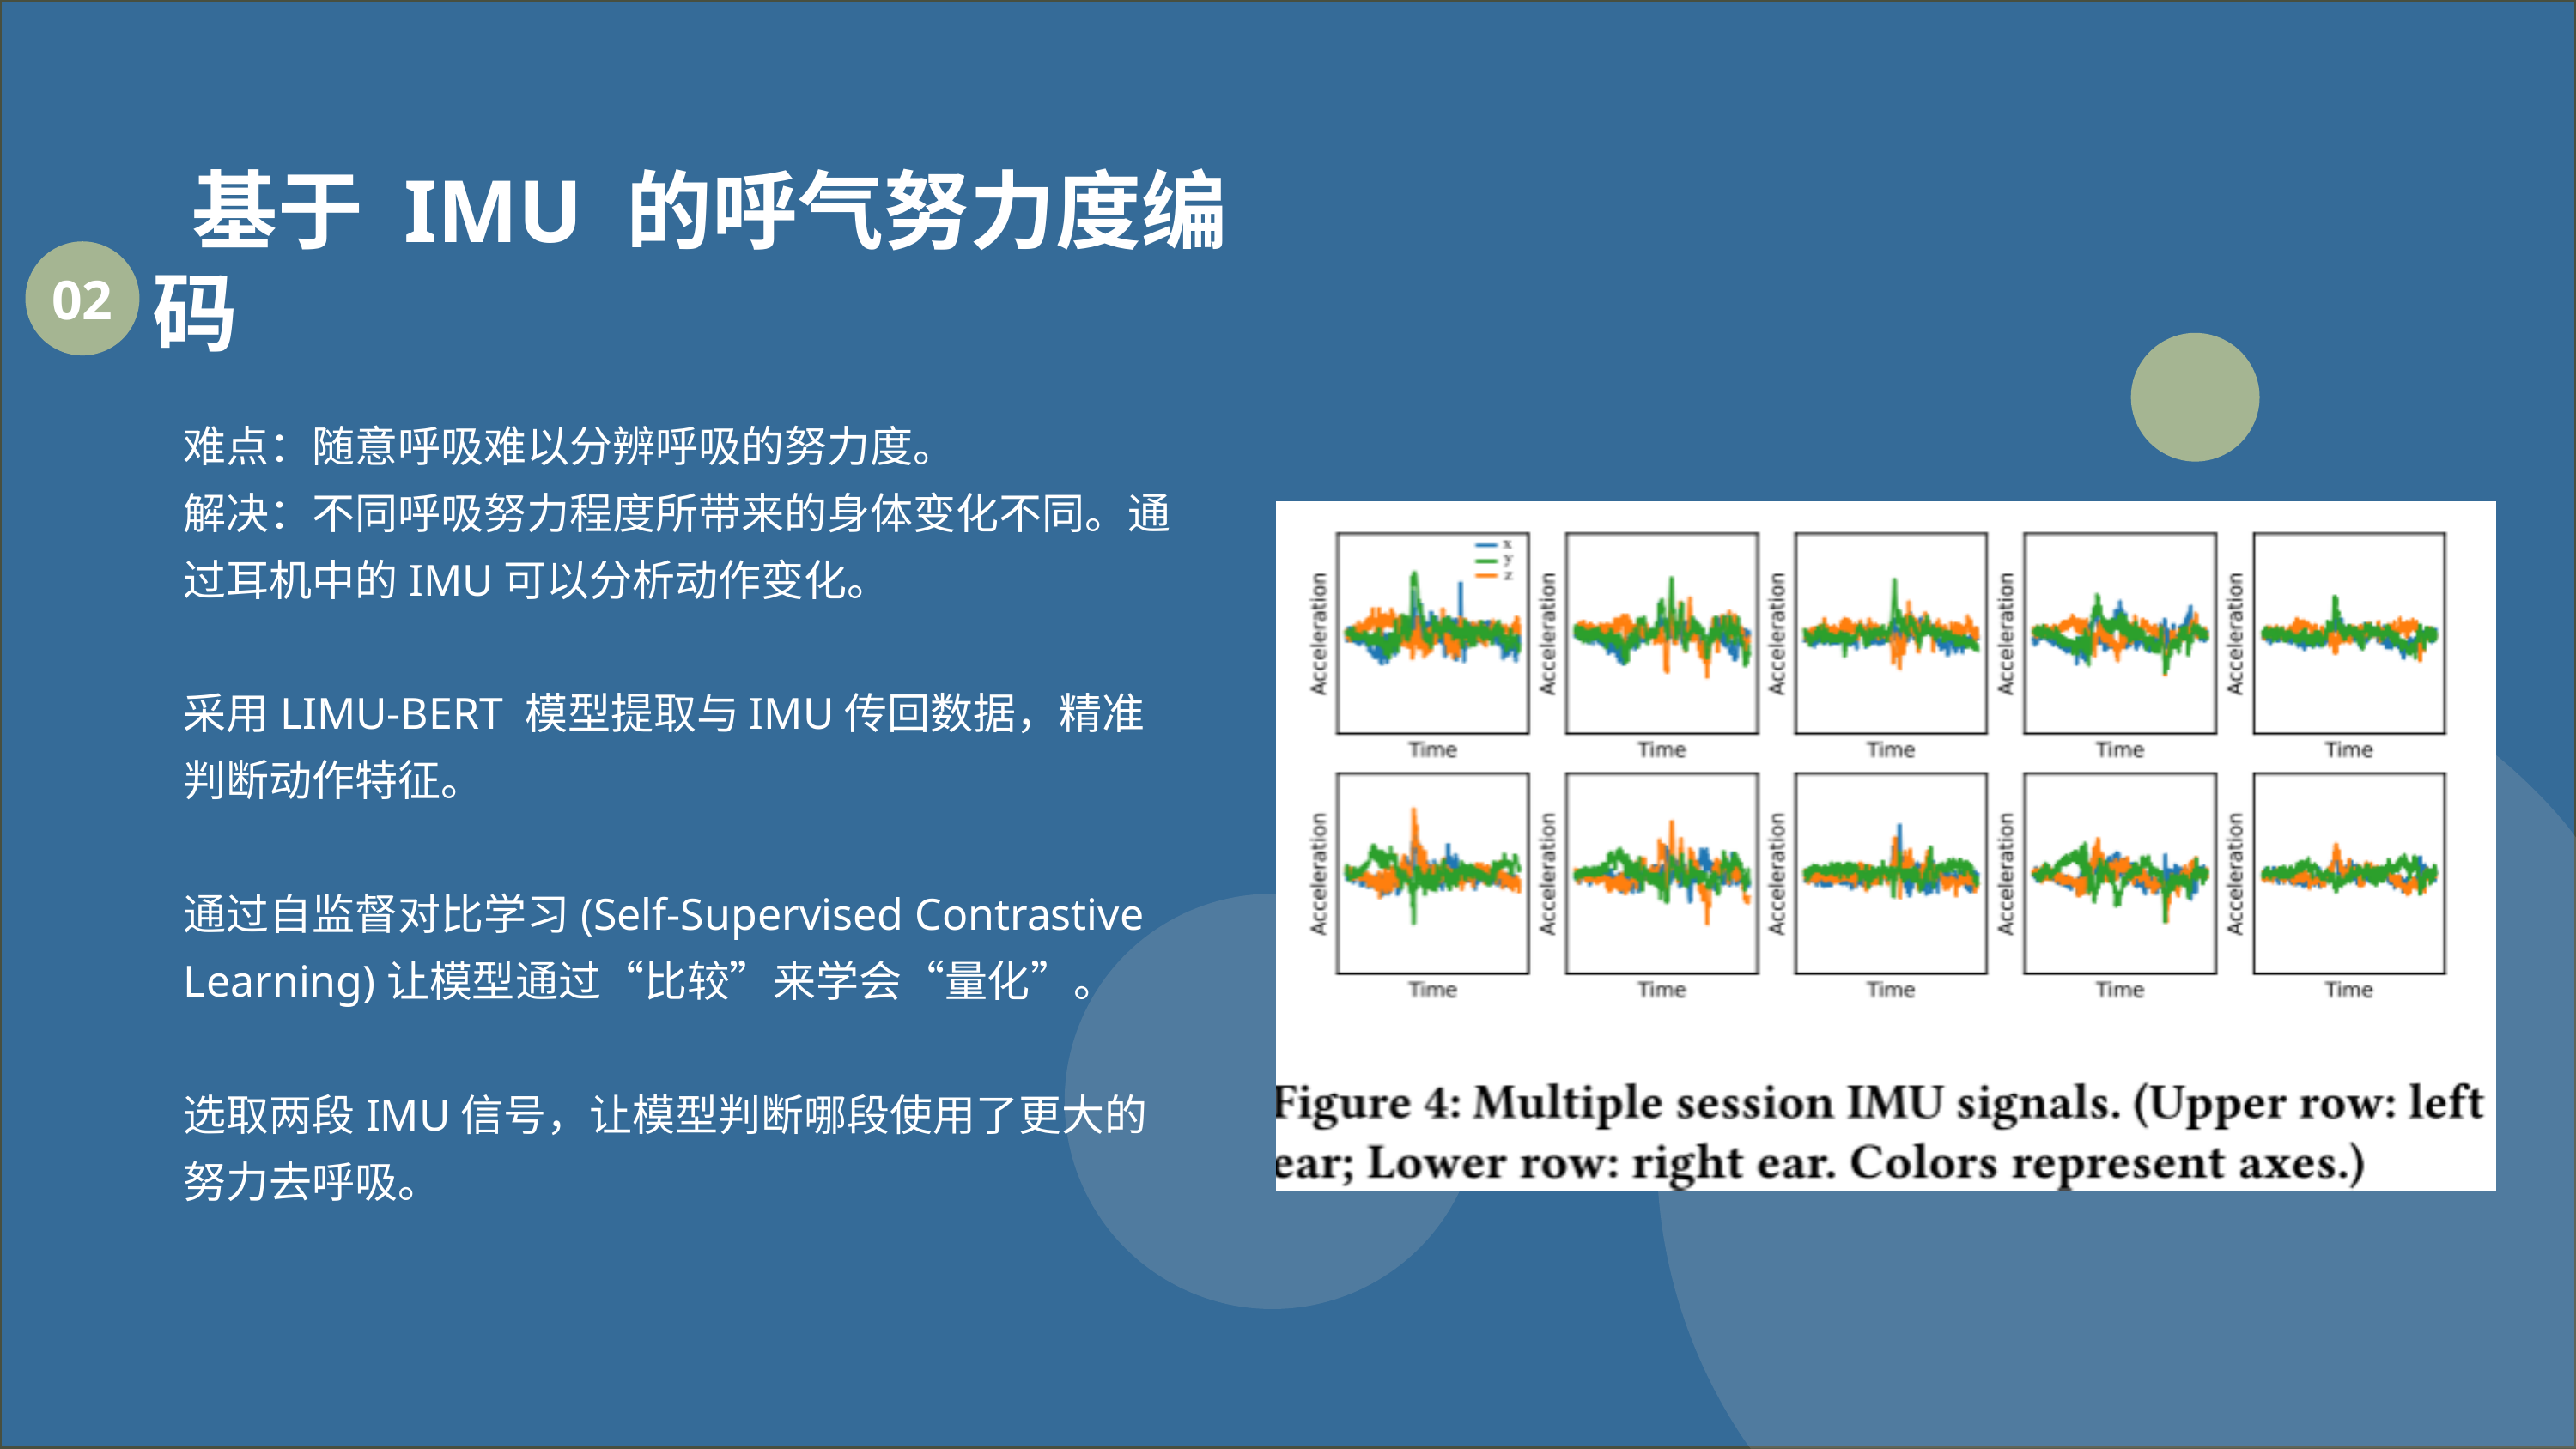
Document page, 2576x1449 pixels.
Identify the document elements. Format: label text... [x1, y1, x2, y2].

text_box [139, 238, 2576, 1449]
picture [1276, 501, 2496, 1191]
text_box 02 [25, 241, 133, 356]
text_box [0, 0, 2576, 1449]
